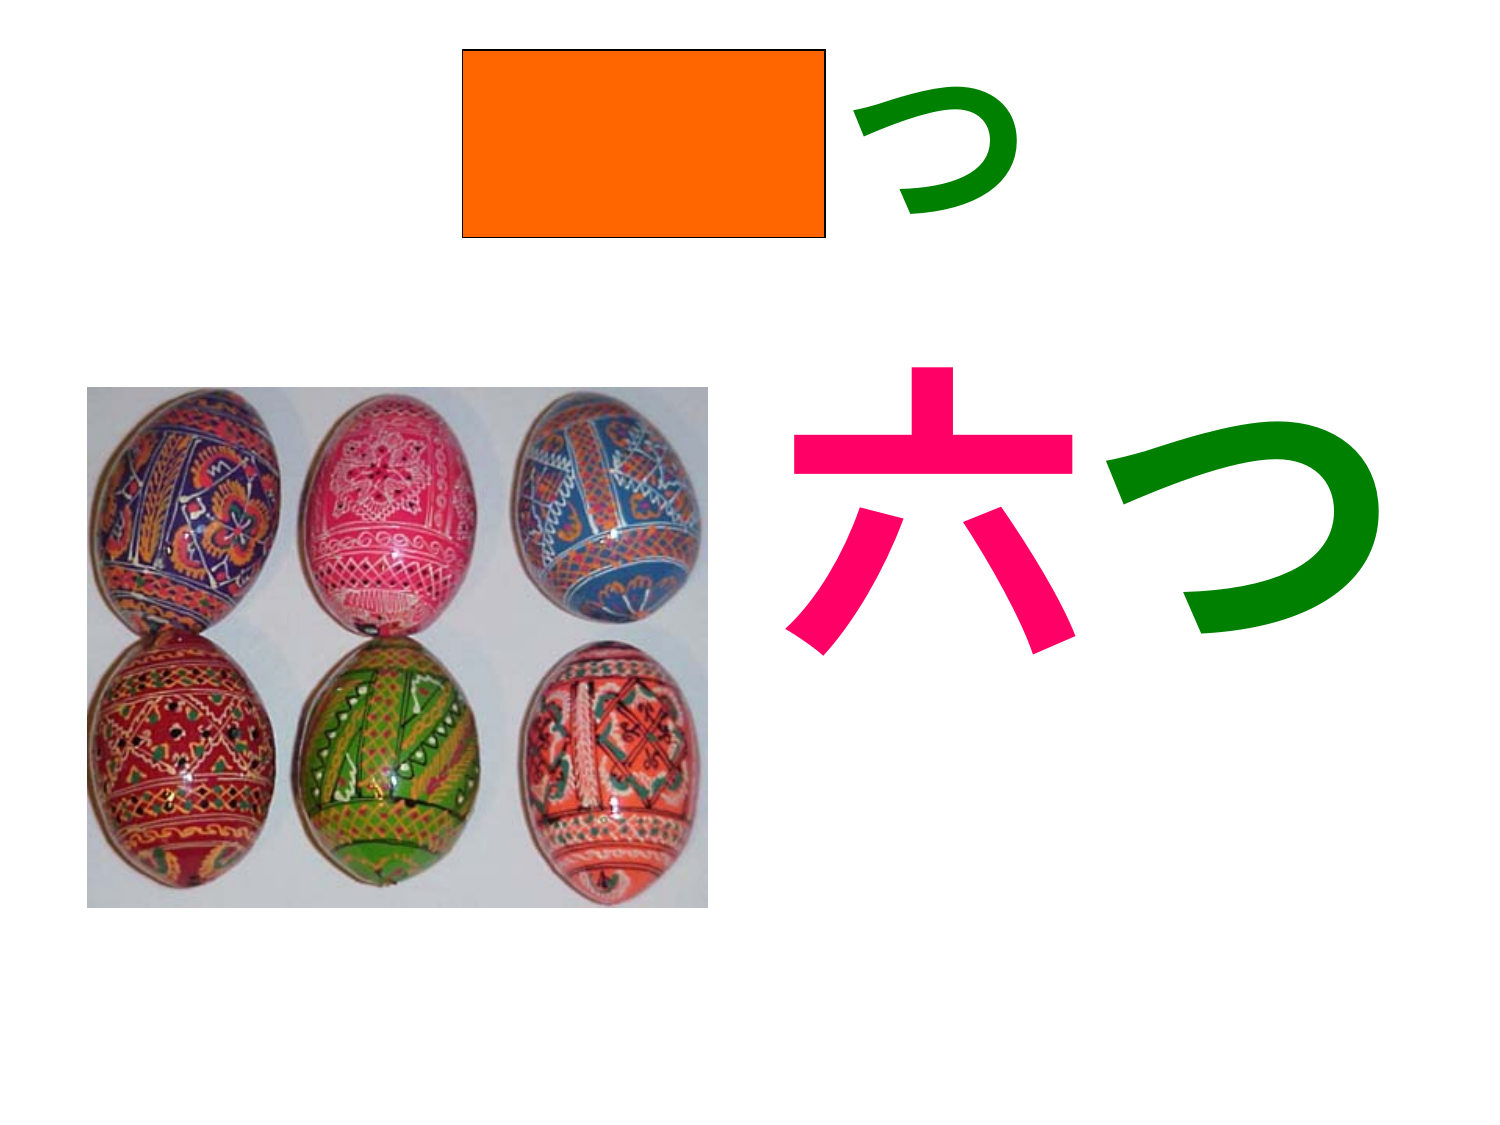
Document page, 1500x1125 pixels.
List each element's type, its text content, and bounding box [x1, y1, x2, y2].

picture [87, 387, 708, 909]
list 六つ [762, 312, 1425, 1005]
title むっつ [75, 45, 1425, 233]
text_box [462, 50, 825, 238]
